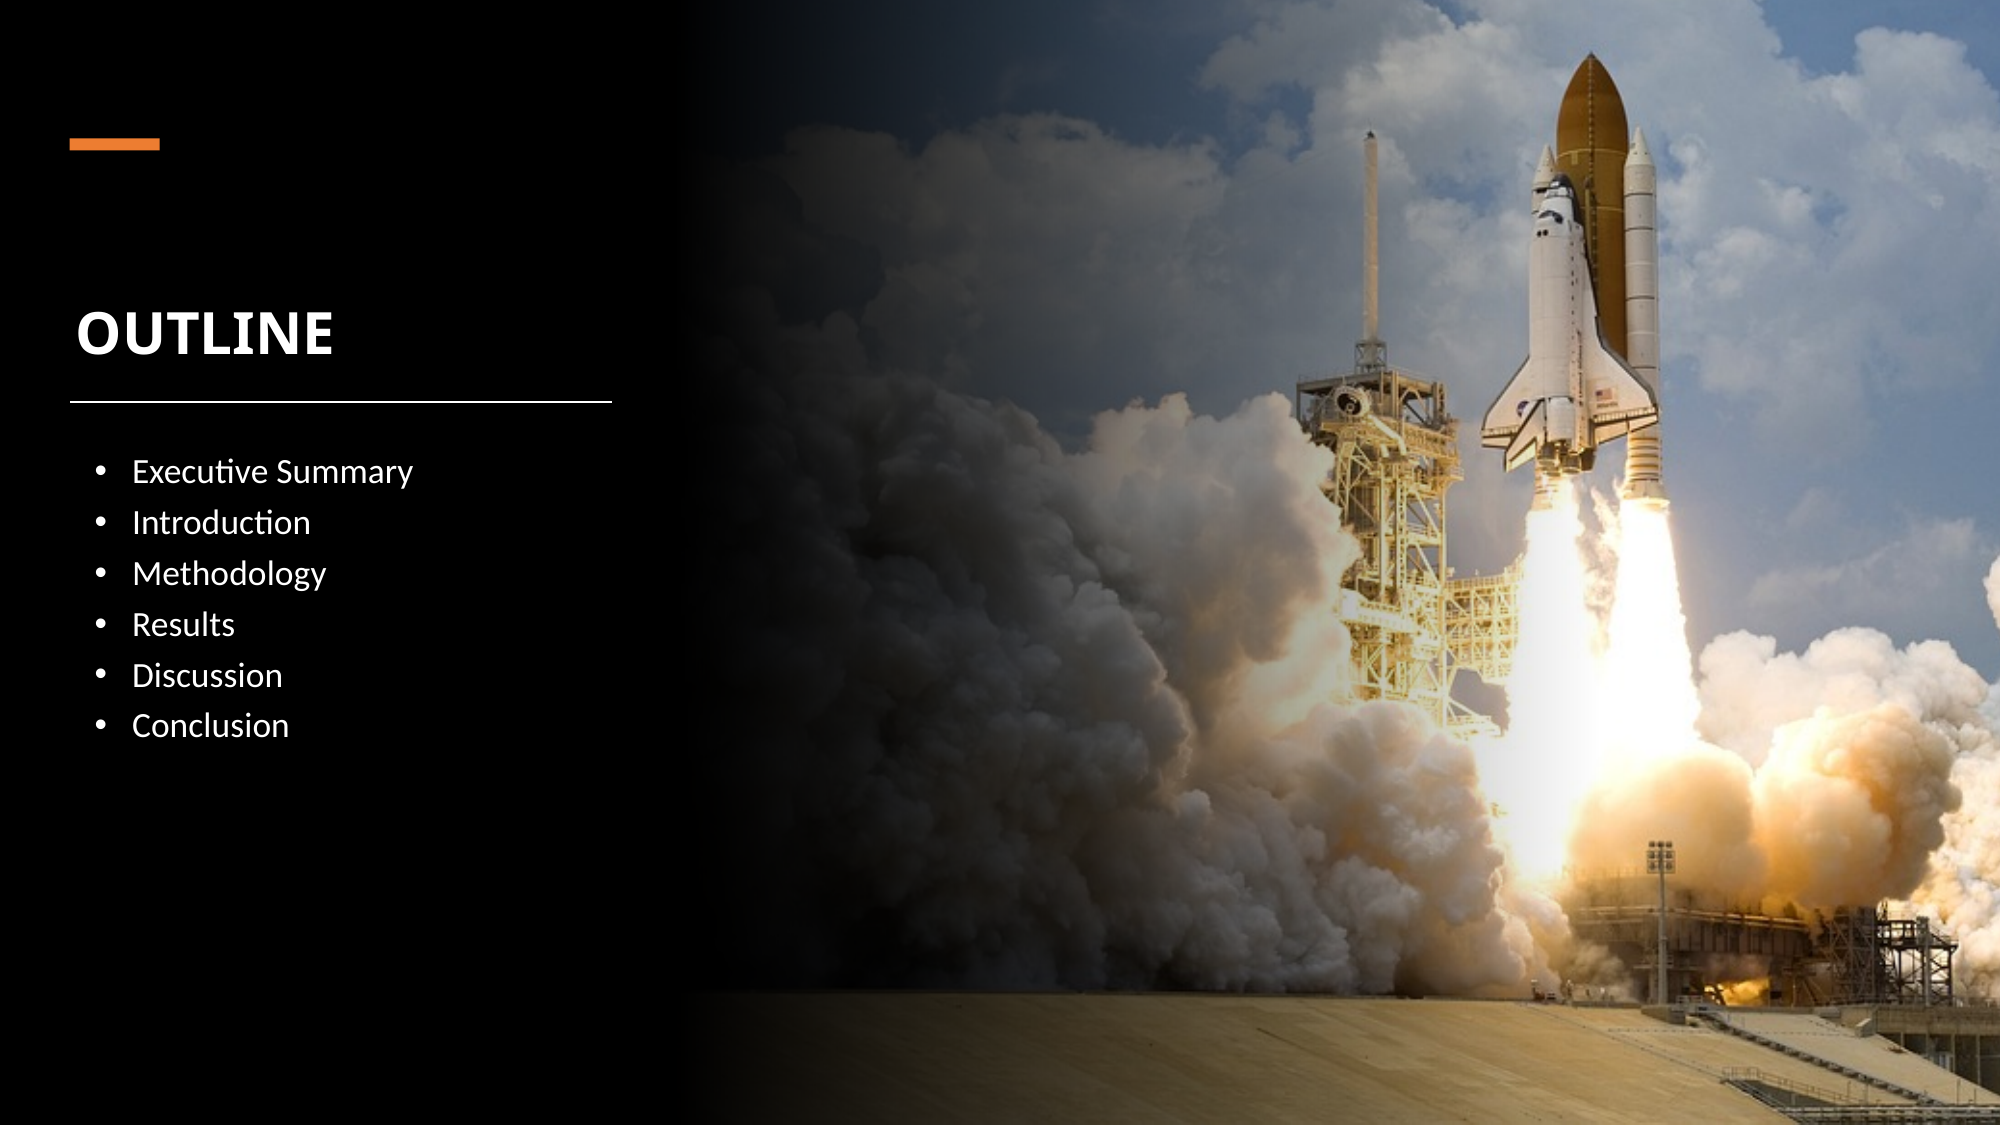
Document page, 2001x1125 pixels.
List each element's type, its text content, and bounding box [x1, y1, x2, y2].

text_box [69, 137, 161, 151]
text_box Executive Summary Introduction Methodology Results Discussion Conclusion [60, 445, 201, 972]
text_box OUTLINE [60, 190, 577, 375]
text_box [201, 410, 577, 1125]
picture [577, 0, 2000, 1125]
text_box [0, 0, 577, 1125]
